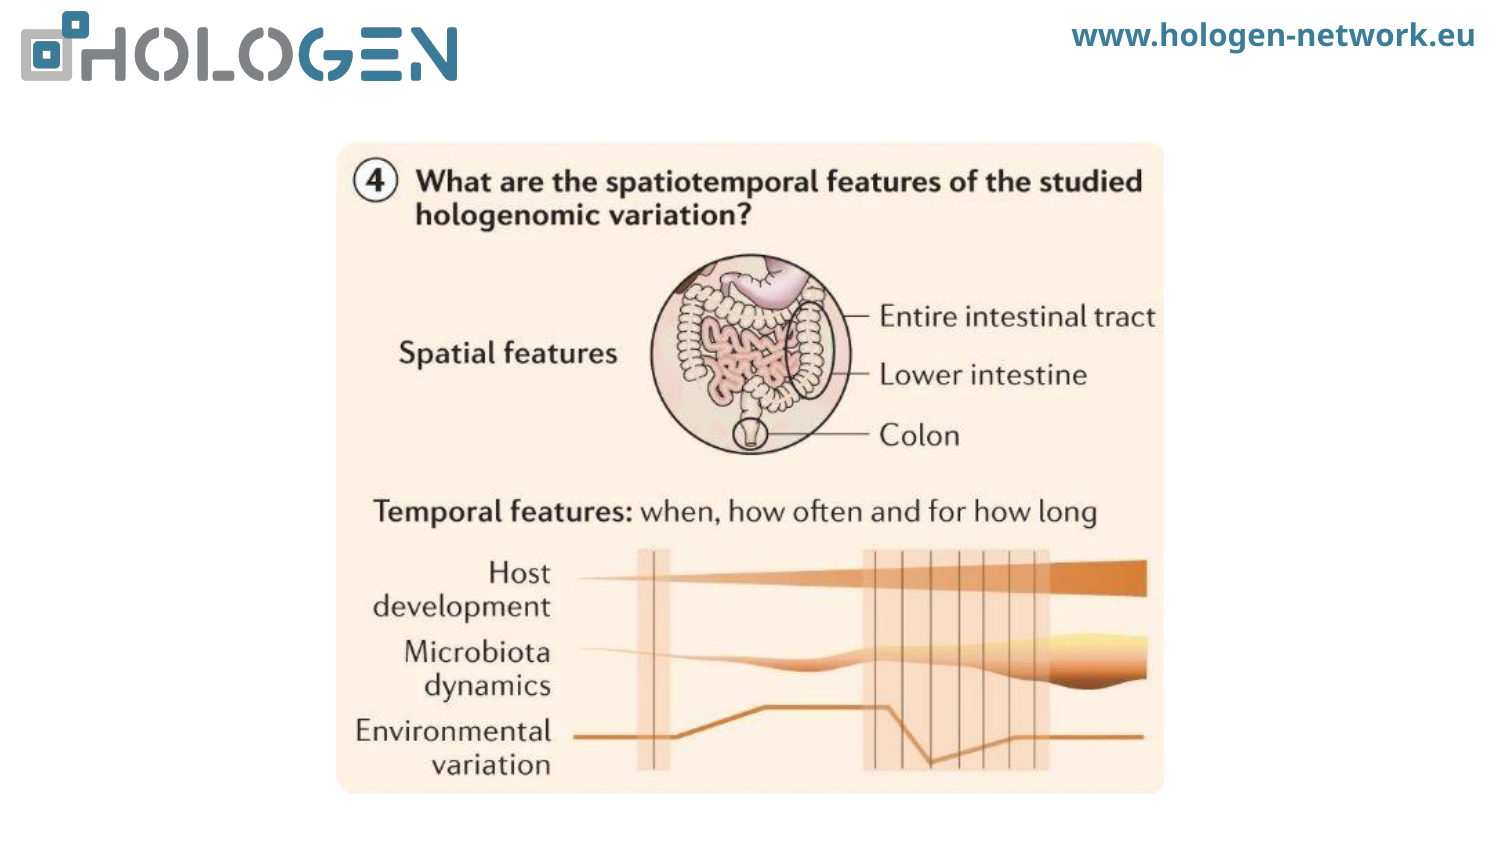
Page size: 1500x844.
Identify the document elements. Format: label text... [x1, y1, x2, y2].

text_box www.hologen-network.eu [871, 0, 1500, 68]
picture [21, 11, 457, 82]
picture [335, 141, 1164, 794]
